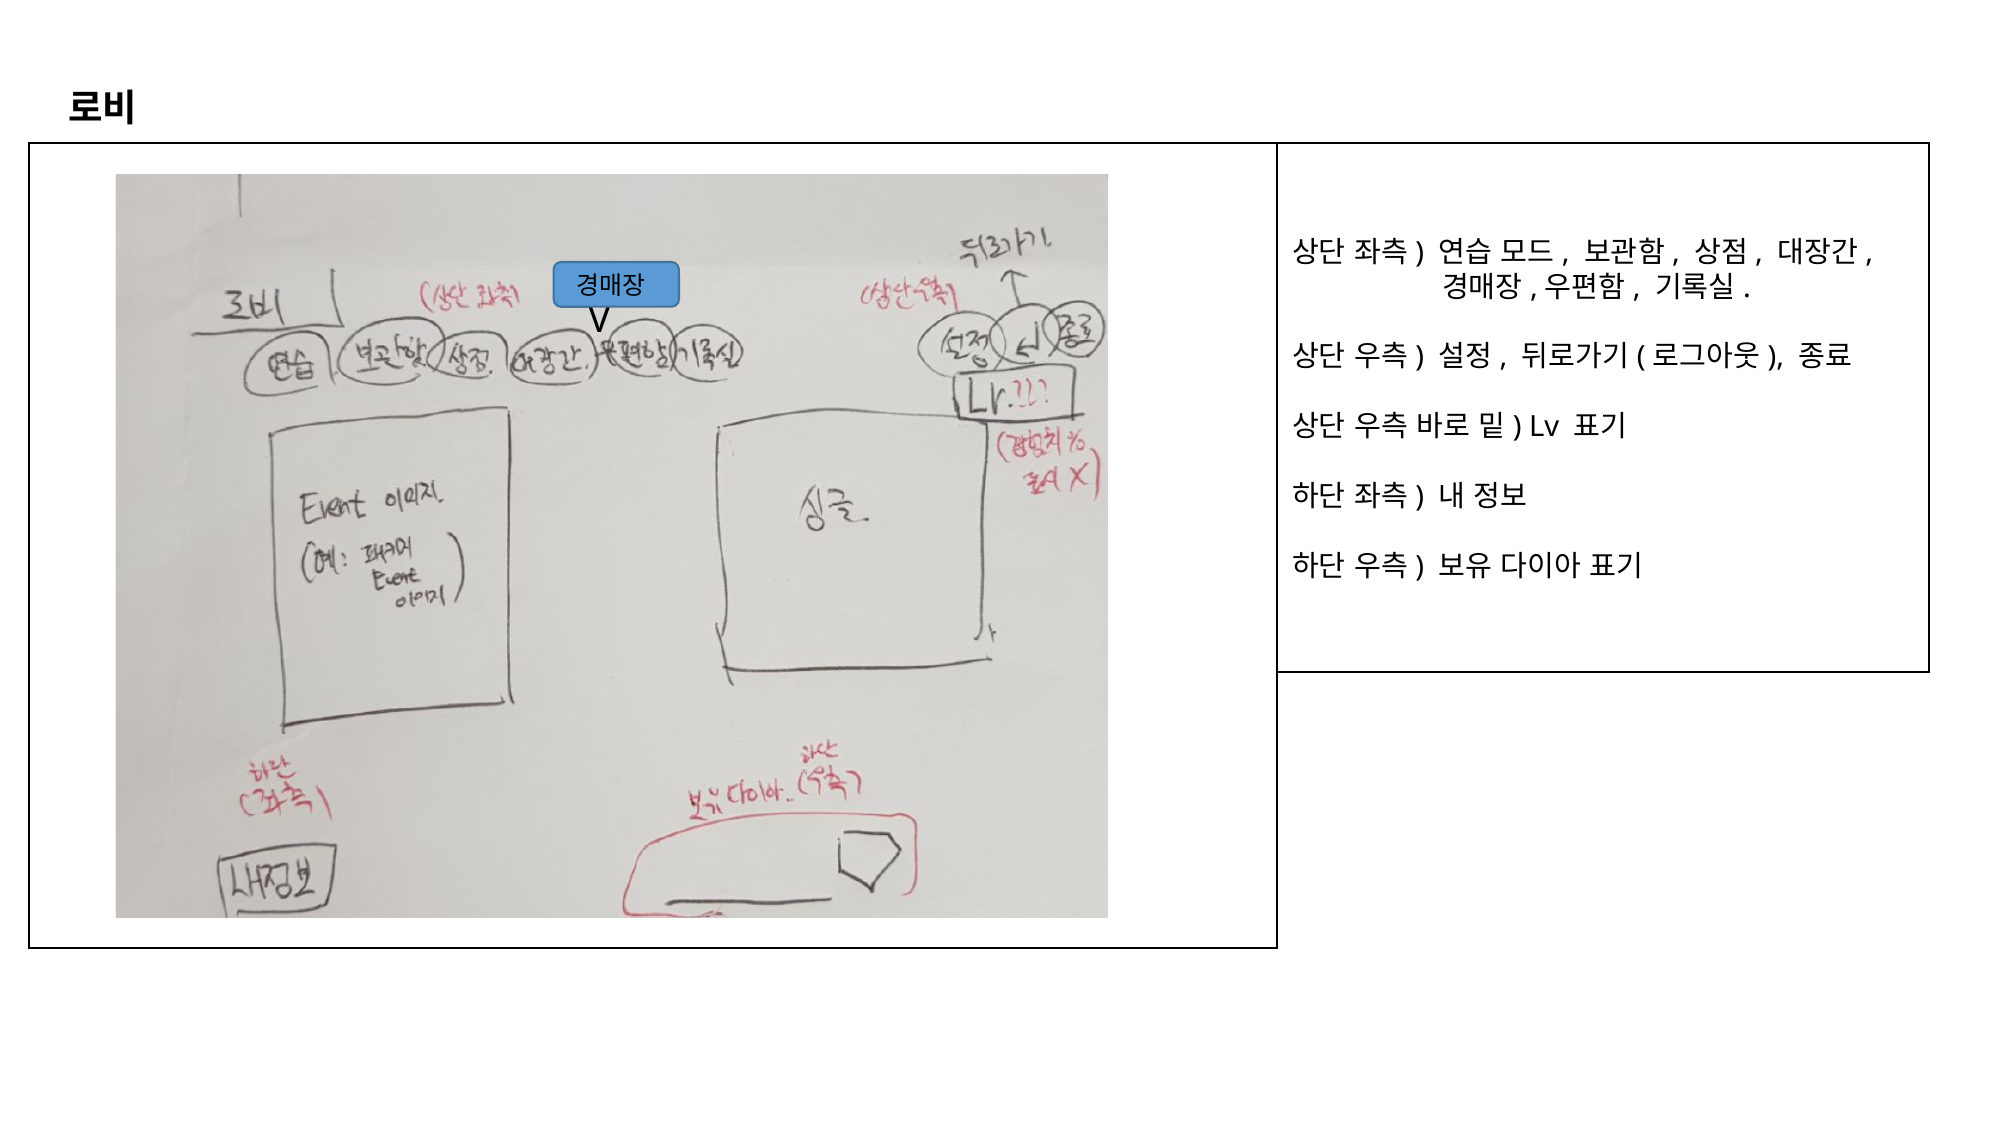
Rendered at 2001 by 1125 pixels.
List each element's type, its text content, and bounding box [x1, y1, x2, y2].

picture [117, 49, 1107, 1042]
text_box 상단 좌측) 연습 모드, 보관함, 상점, 대장간, 경매장,우편함, 기록실. 상단 우측) 설정, 뒤로가기(로그아웃), 종료 상단 우측 바로 밑) Lv 표기 하단 좌측) 내 정보 하단 우측) 보유 다이아 표기 [1276, 142, 1930, 673]
text_box [28, 142, 239, 949]
text_box 로비 [53, 76, 153, 137]
text_box [984, 142, 1278, 949]
